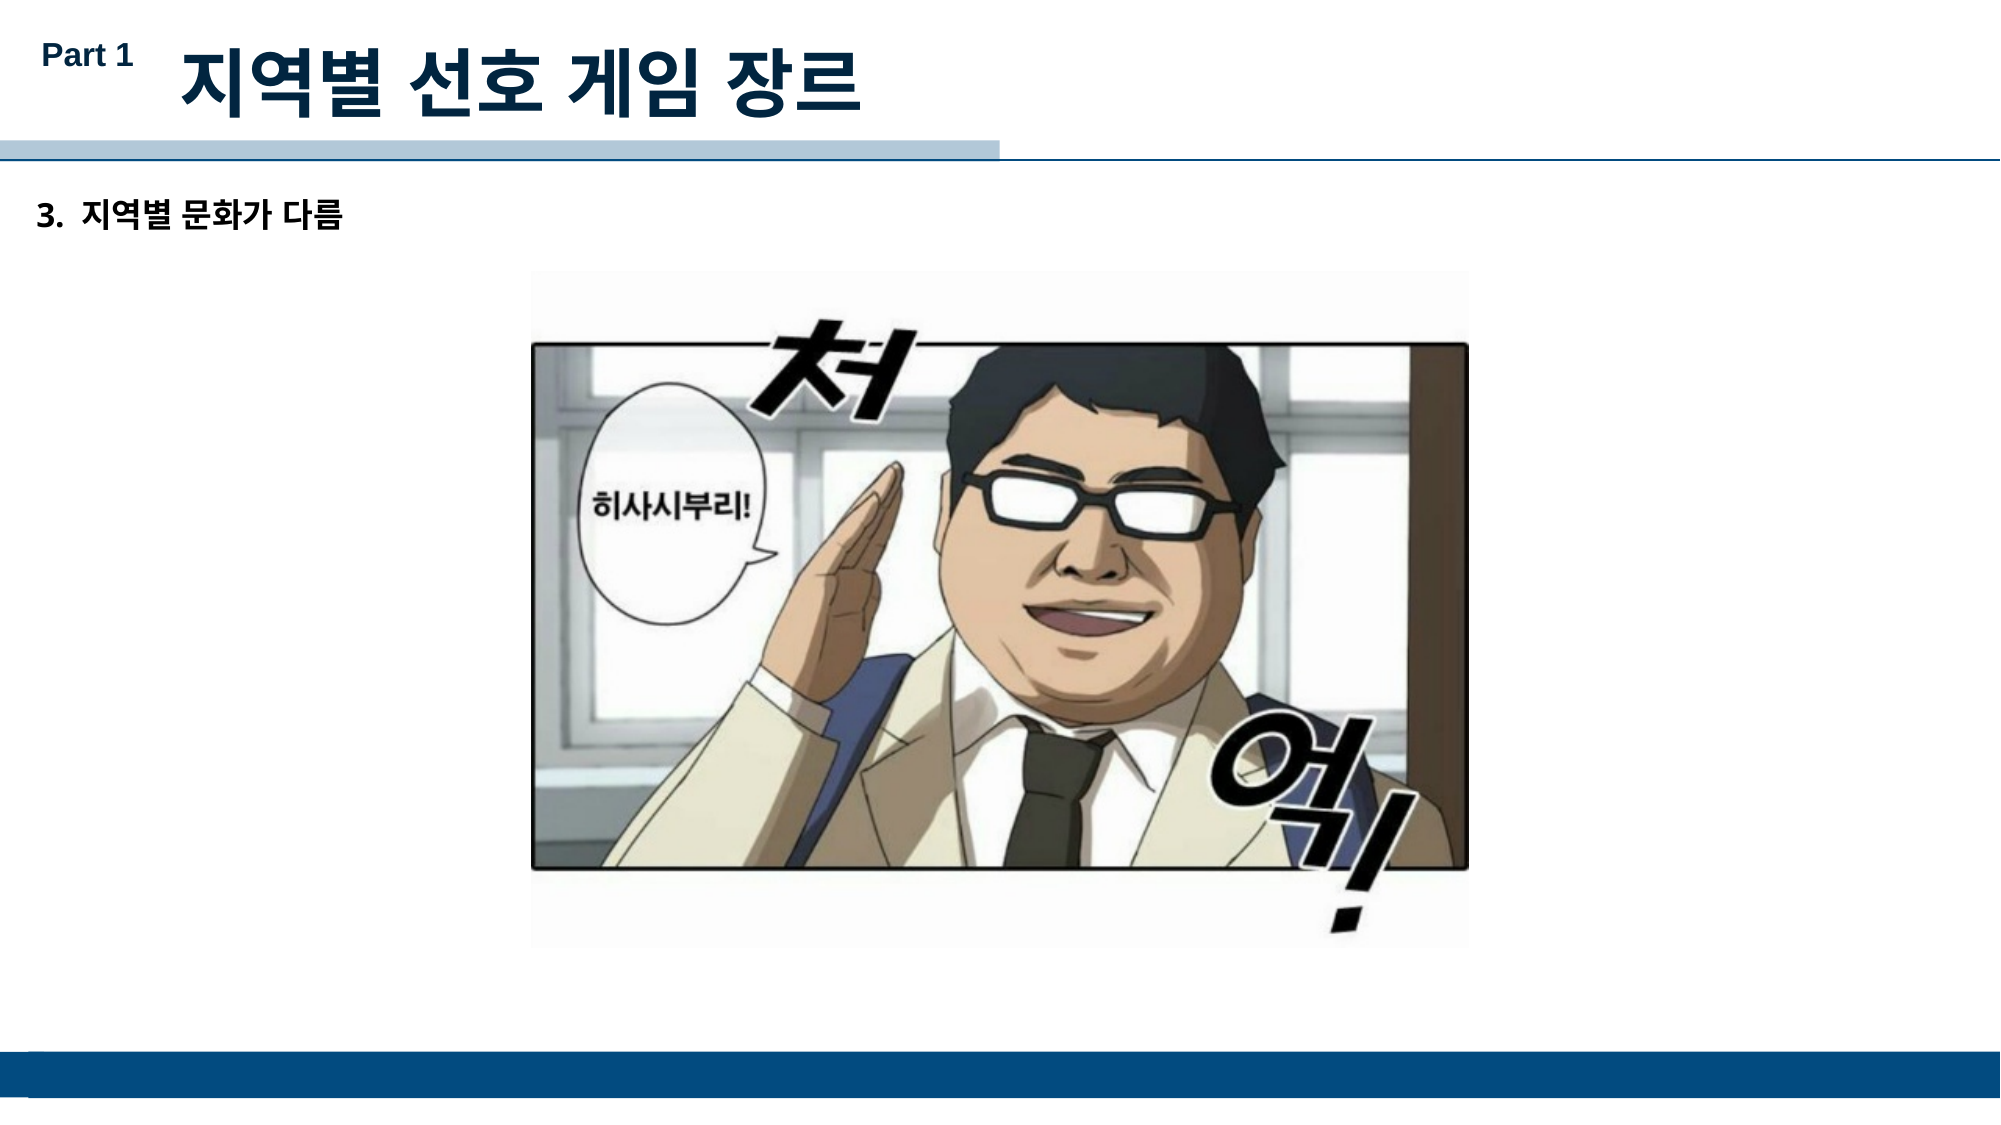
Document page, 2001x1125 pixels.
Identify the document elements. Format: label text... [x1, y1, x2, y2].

text_box [1599, 1052, 2000, 1095]
text_box Part 1 [26, 26, 165, 81]
text_box [0, 139, 1001, 159]
text_box [0, 1051, 45, 1099]
picture [531, 271, 1469, 948]
text_box 3. 지역별 문화가 다름 [21, 187, 497, 242]
text_box 지역별 선호 게임 장르 [164, 28, 972, 134]
